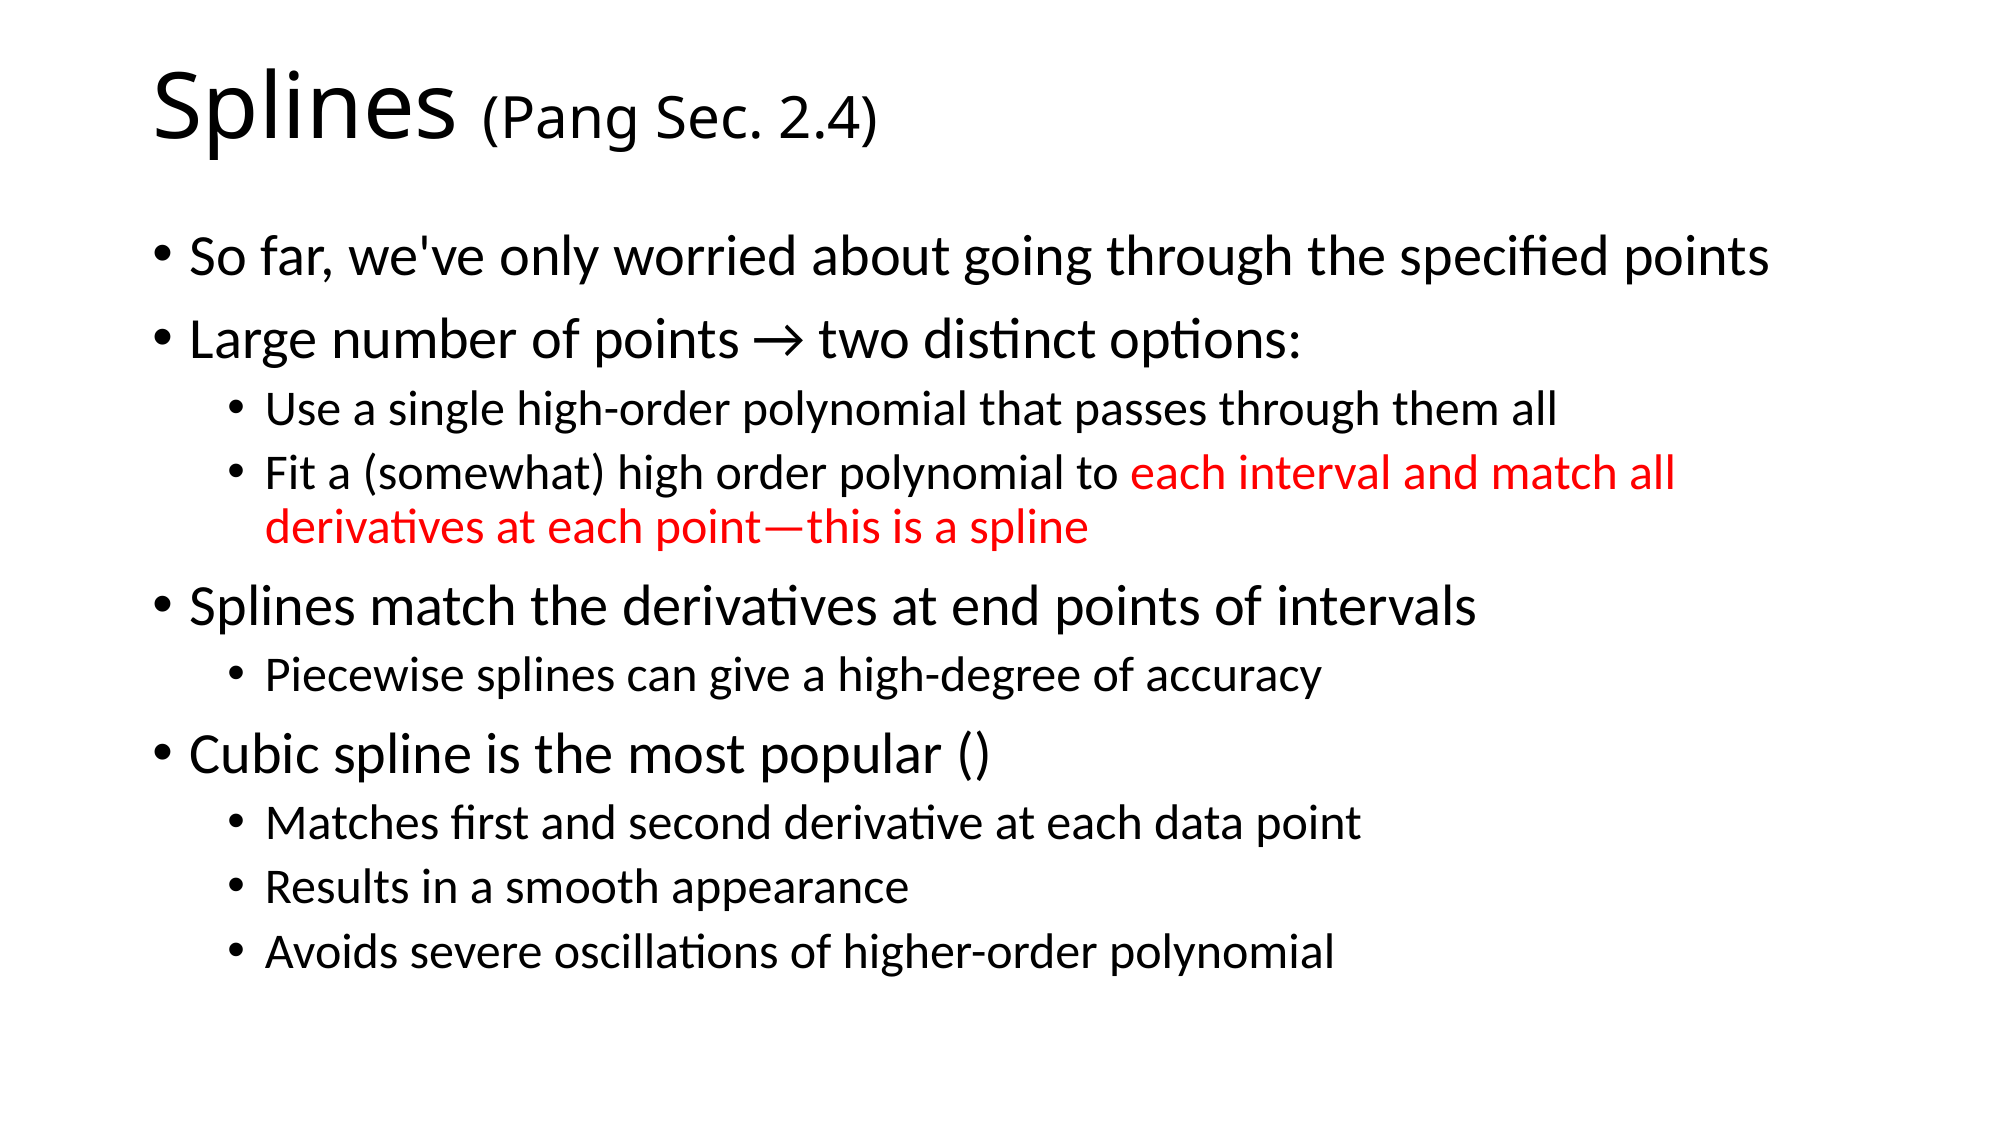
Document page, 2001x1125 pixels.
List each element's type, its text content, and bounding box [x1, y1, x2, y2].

title Splines (Pang Sec. 2.4) [137, 0, 1863, 218]
